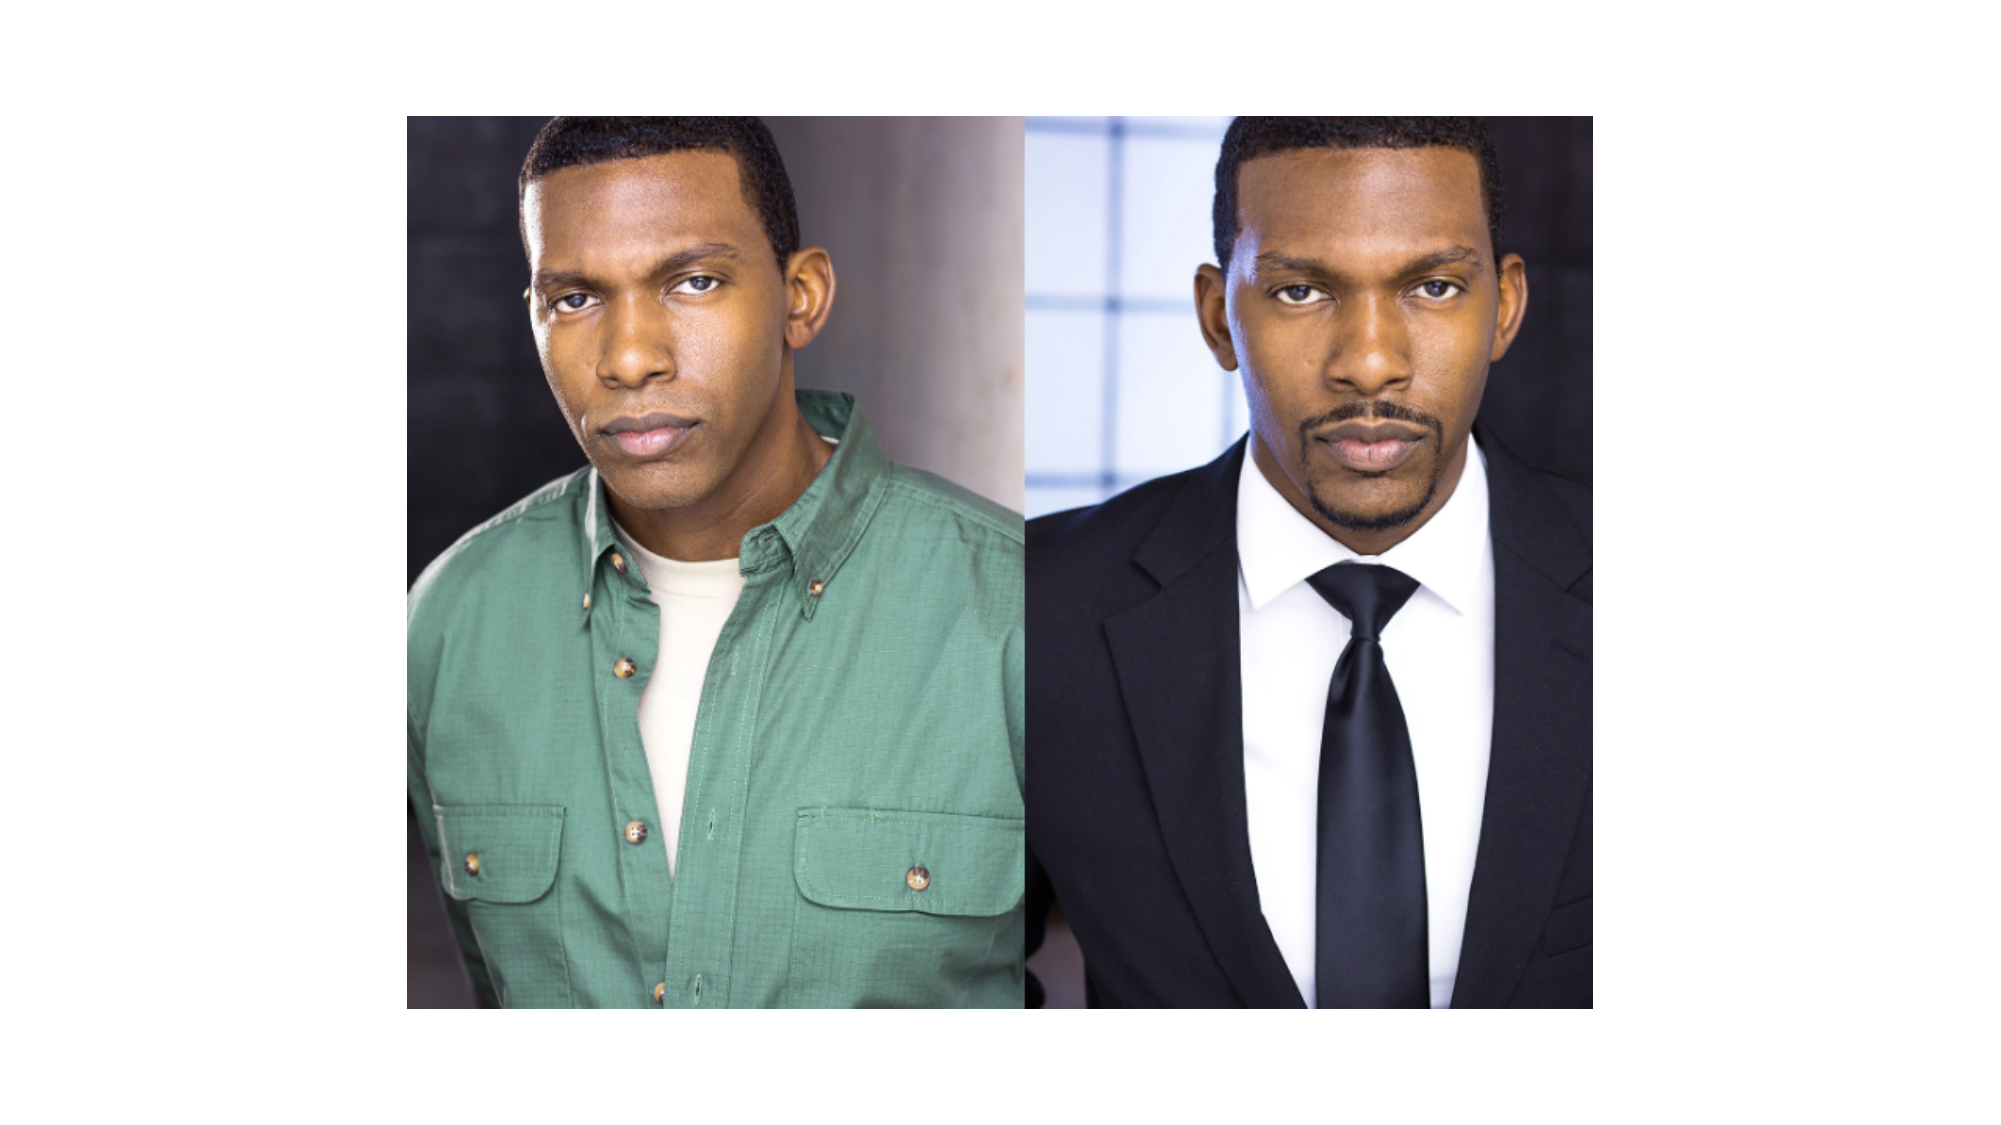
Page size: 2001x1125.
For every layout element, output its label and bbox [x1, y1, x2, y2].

picture [407, 116, 1593, 1009]
